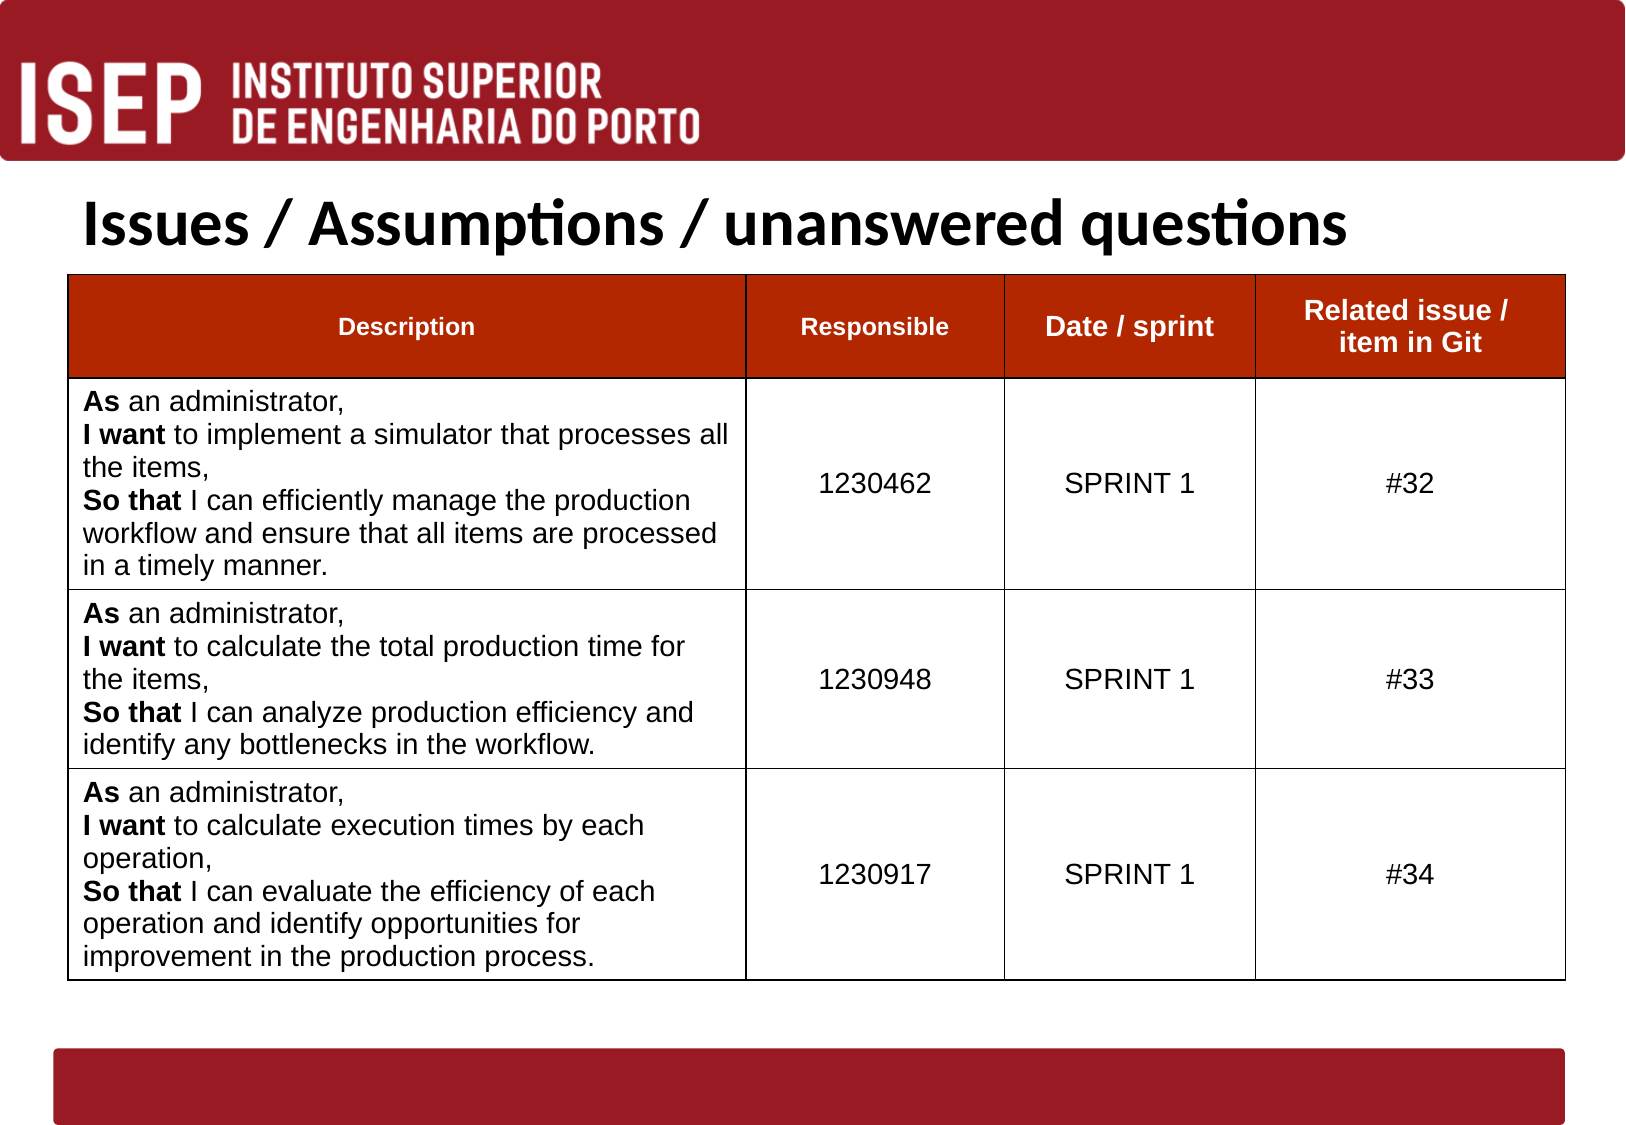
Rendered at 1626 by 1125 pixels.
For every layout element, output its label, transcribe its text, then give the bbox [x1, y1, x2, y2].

table_cell 1230948 [747, 590, 1004, 768]
table_cell #34 [1256, 769, 1565, 979]
table_cell SPRINT 1 [1005, 769, 1255, 979]
table_cell As an administrator, I want to calculate execution times by each operation, So that I can evaluate the efficiency of each operation and identify opportunities for improvement in the production process. [69, 769, 745, 979]
picture [0, 0, 1625, 162]
table_header Date / sprint [1005, 275, 1255, 377]
table_header Responsible [747, 275, 1004, 377]
table_cell 1230462 [747, 379, 1004, 589]
table_header Description [69, 275, 745, 377]
table_cell SPRINT 1 [1005, 379, 1255, 589]
table_cell As an administrator, I want to implement a simulator that processes all the items, So that I can efficiently manage the production workflow and ensure that all items are processed in a timely manner. [69, 379, 745, 589]
title Issues / Assumptions / unanswered questions [67, 164, 1552, 258]
table_cell As an administrator, I want to calculate the total production time for the items, So that I can analyze production efficiency and identify any bottlenecks in the workflow. [69, 590, 745, 768]
table_header Related issue / item in Git [1256, 275, 1565, 377]
table_cell #32 [1256, 379, 1565, 589]
table_cell 1230917 [747, 769, 1004, 979]
table_cell #33 [1256, 590, 1565, 768]
table_cell SPRINT 1 [1005, 590, 1255, 768]
